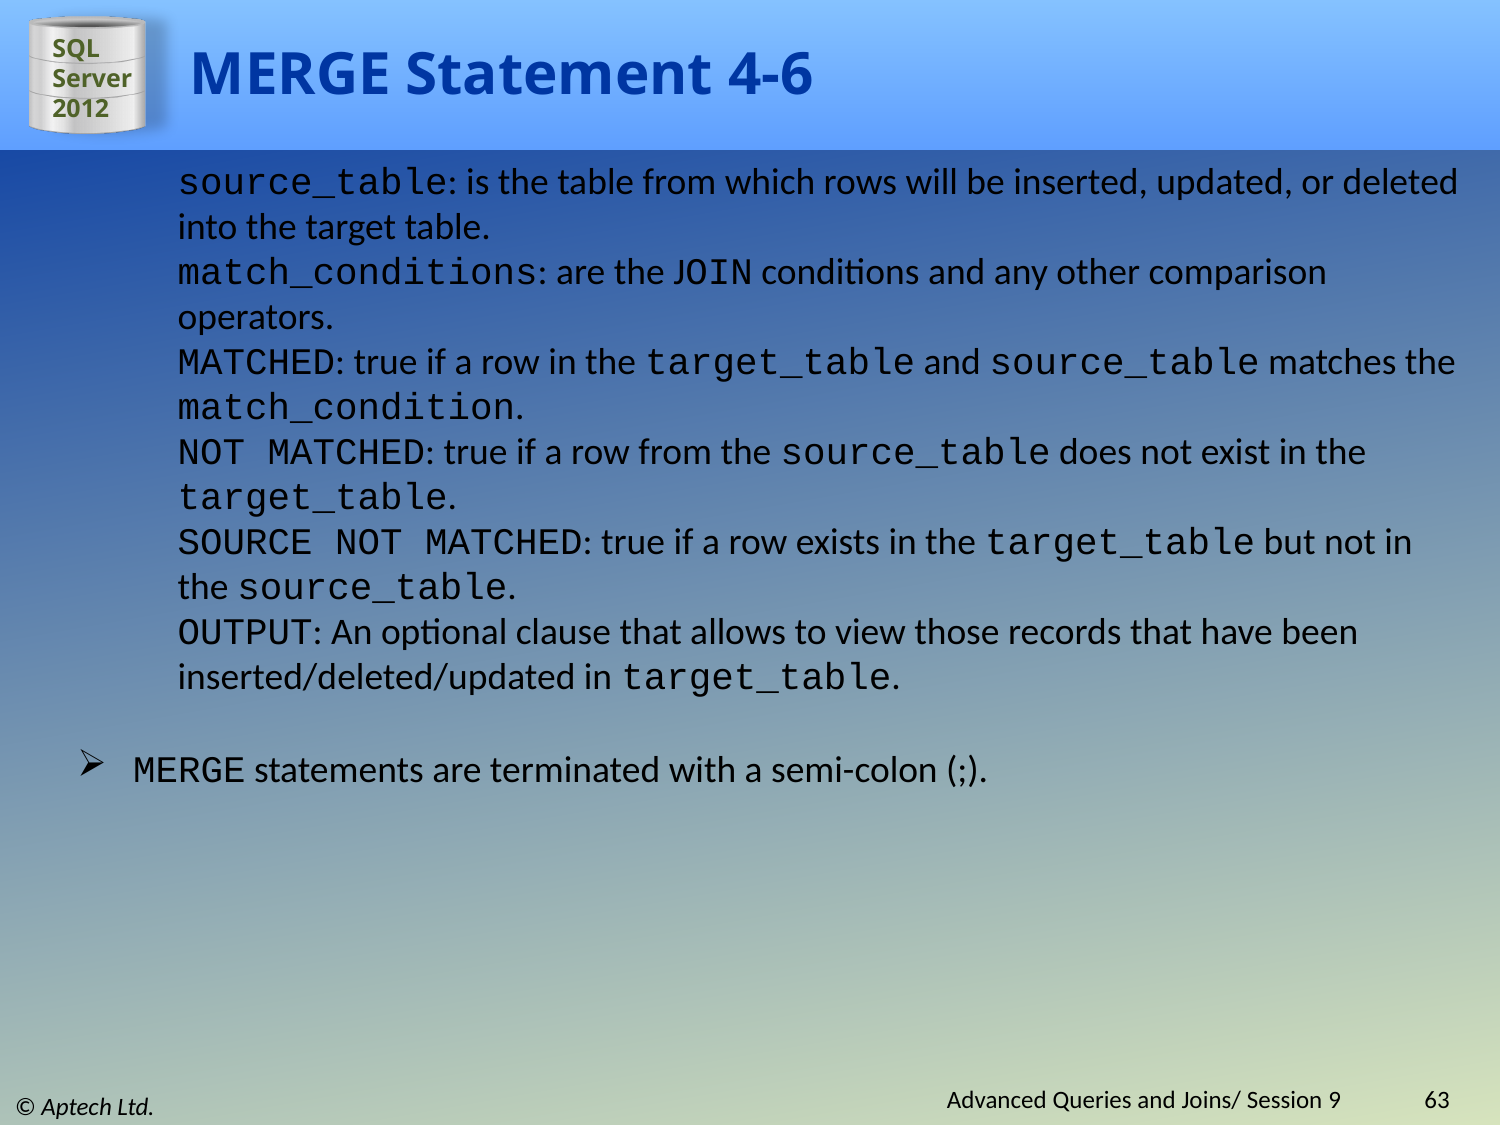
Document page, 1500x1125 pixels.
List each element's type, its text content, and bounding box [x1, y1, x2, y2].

text_box source_table: is the table from which rows will be inserted, updated, or deleted into the target table. match_conditions: are the JOIN conditions and any other comparison operators. MATCHED: true if a row in the target_table and source_table matches the match_condition. NOT MATCHED: true if a row from the source_table does not exist in the target_table. SOURCE NOT MATCHED: true if a row exists in the target_table but not in the source_table. OUTPUT: An optional clause that allows to view those records that have been inserted/deleted/updated in target_table. [124, 149, 1475, 705]
text_box MERGE statements are terminated with a semi-colon (;). [62, 737, 1438, 798]
picture [24, 0, 150, 150]
footer Advanced Queries and Joins/ Session 9 [375, 1084, 1363, 1113]
title MERGE Statement 4-6 [174, 37, 1426, 106]
slide_number 63 [1363, 1084, 1465, 1113]
